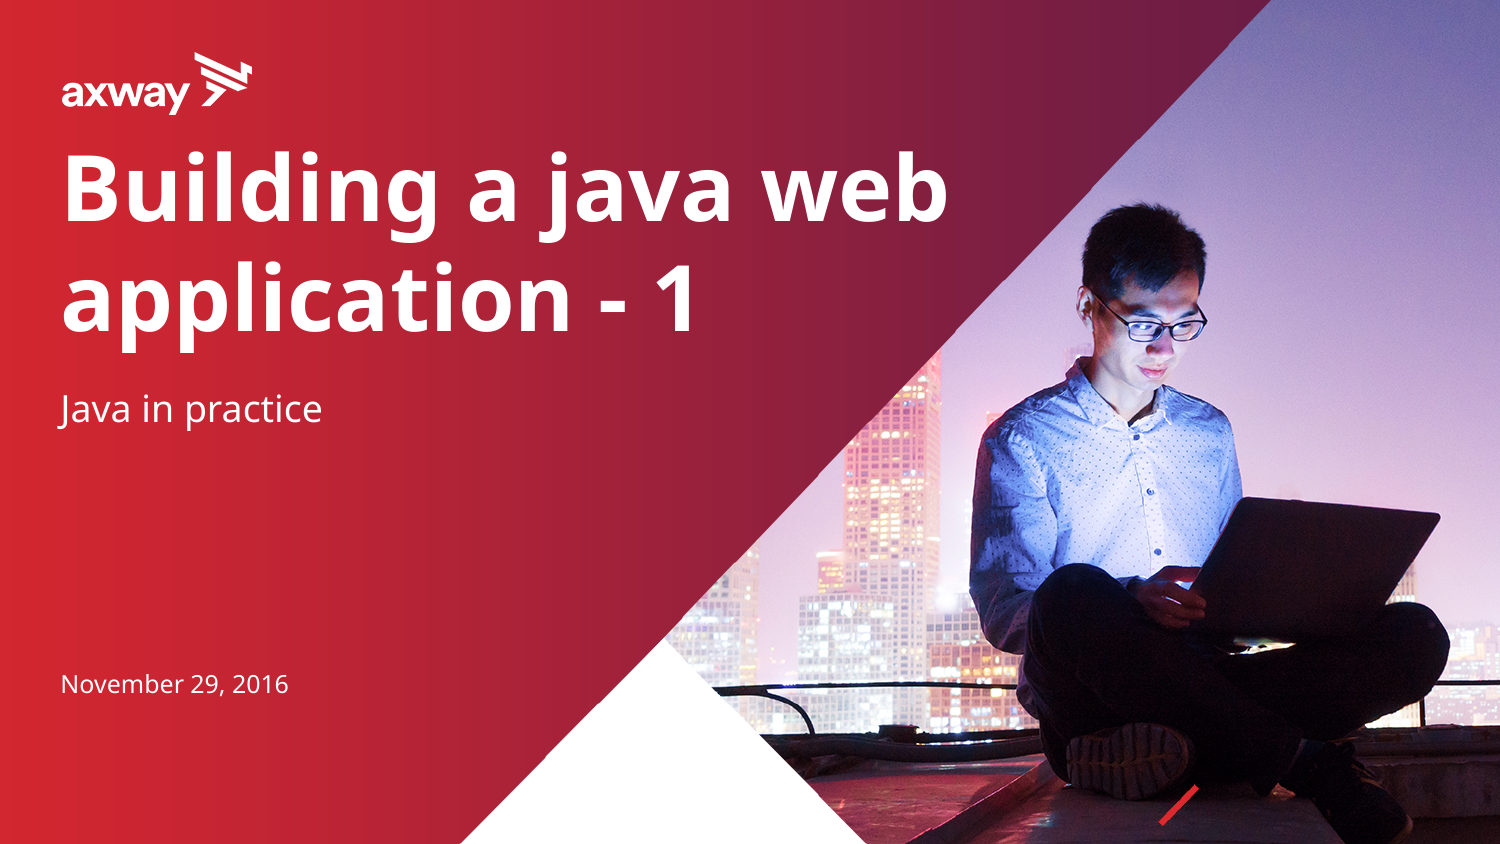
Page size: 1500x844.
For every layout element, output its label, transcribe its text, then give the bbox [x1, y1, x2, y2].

list November 29, 2016 [60, 660, 473, 768]
title Building a java web application - 1 [60, 205, 1174, 357]
subtitle Java in practice [60, 377, 489, 543]
picture [0, 0, 1500, 844]
